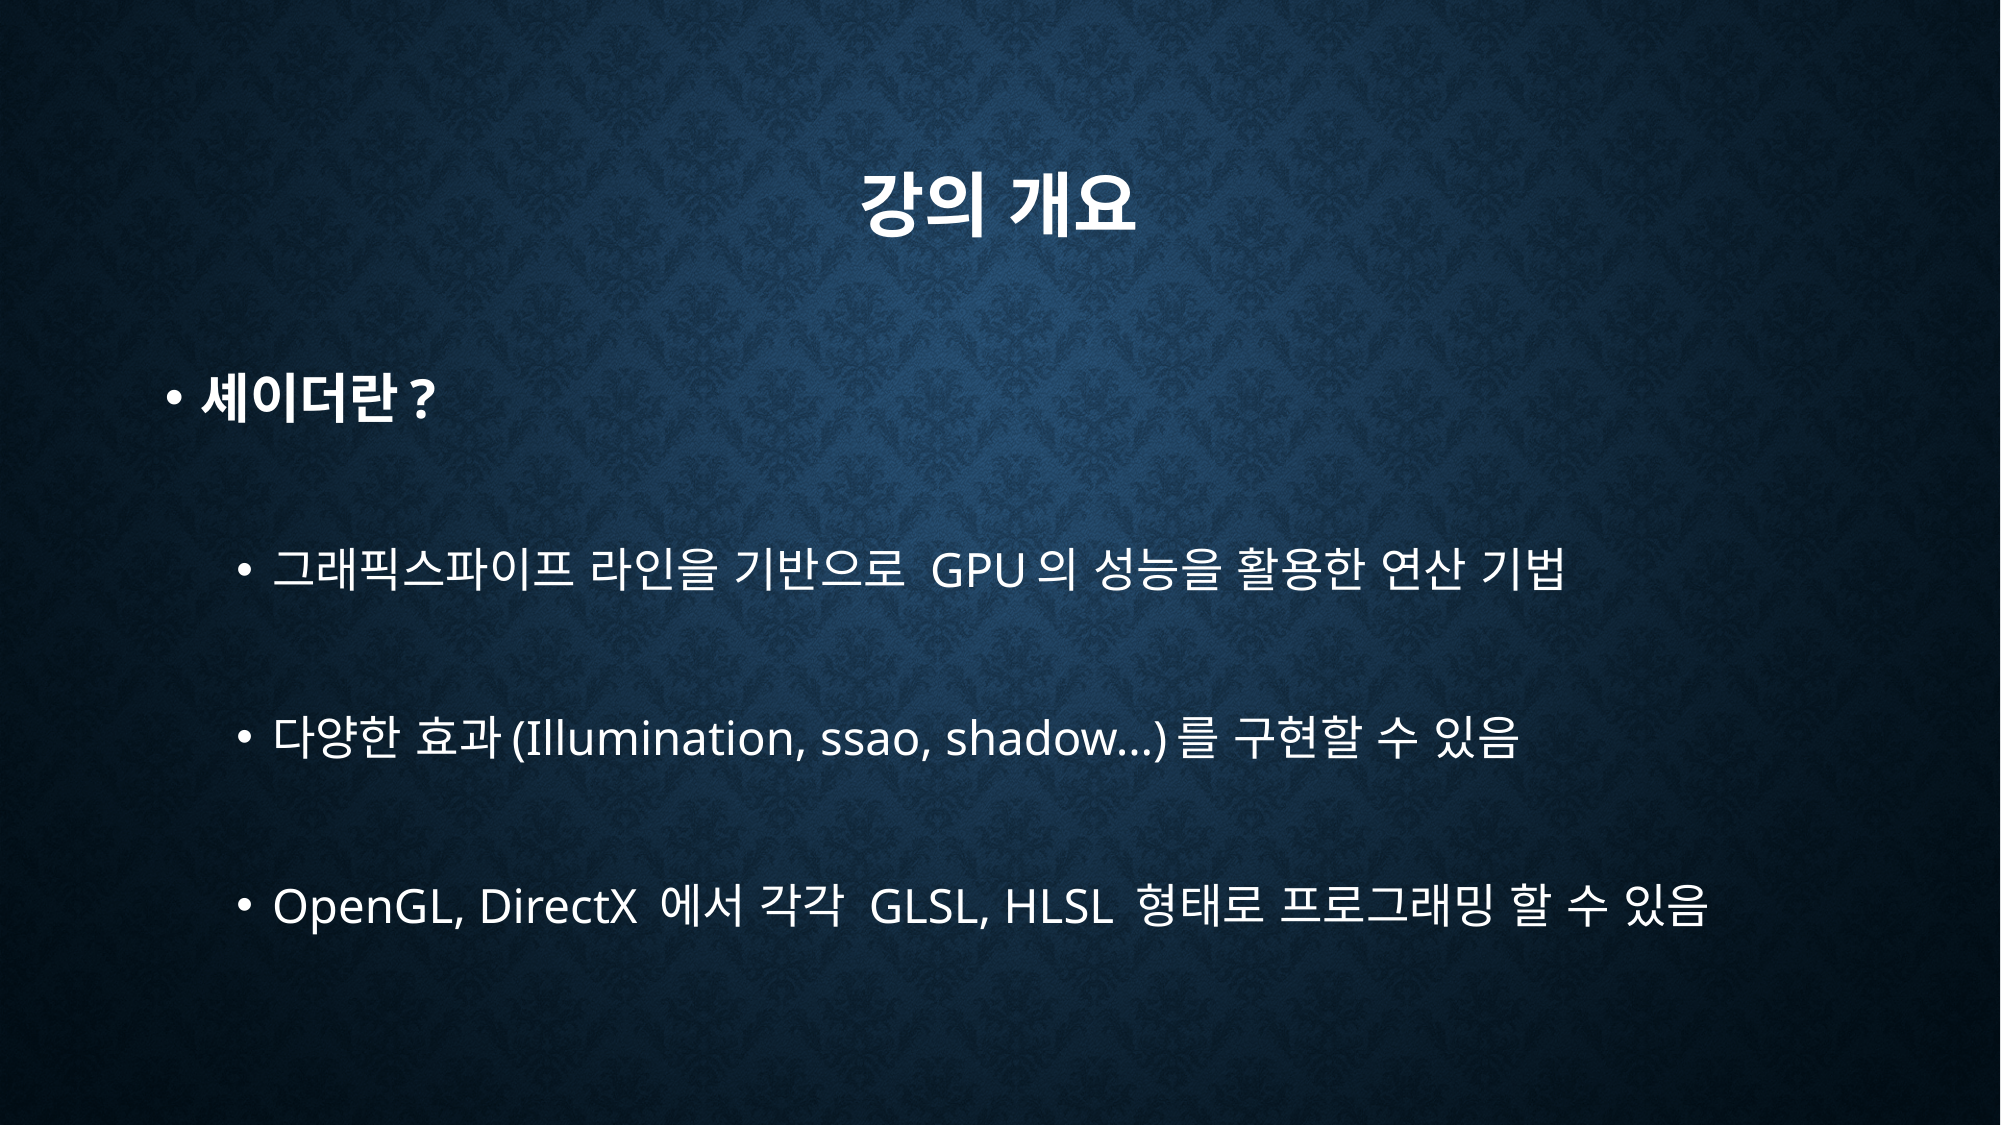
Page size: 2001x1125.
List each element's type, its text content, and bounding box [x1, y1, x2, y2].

list 셰이더란? 그래픽스파이프 라인을 기반으로 GPU의 성능을 활용한 연산 기법 다양한 효과(Illumination, ssao, shadow…)를 구현할 수 있음 OpenGL, DirectX 에서 각각 GLSL, HLSL 형태로 프로그래밍 할 수 있음 [149, 343, 1849, 950]
title 강의 개요 [149, 99, 1849, 318]
